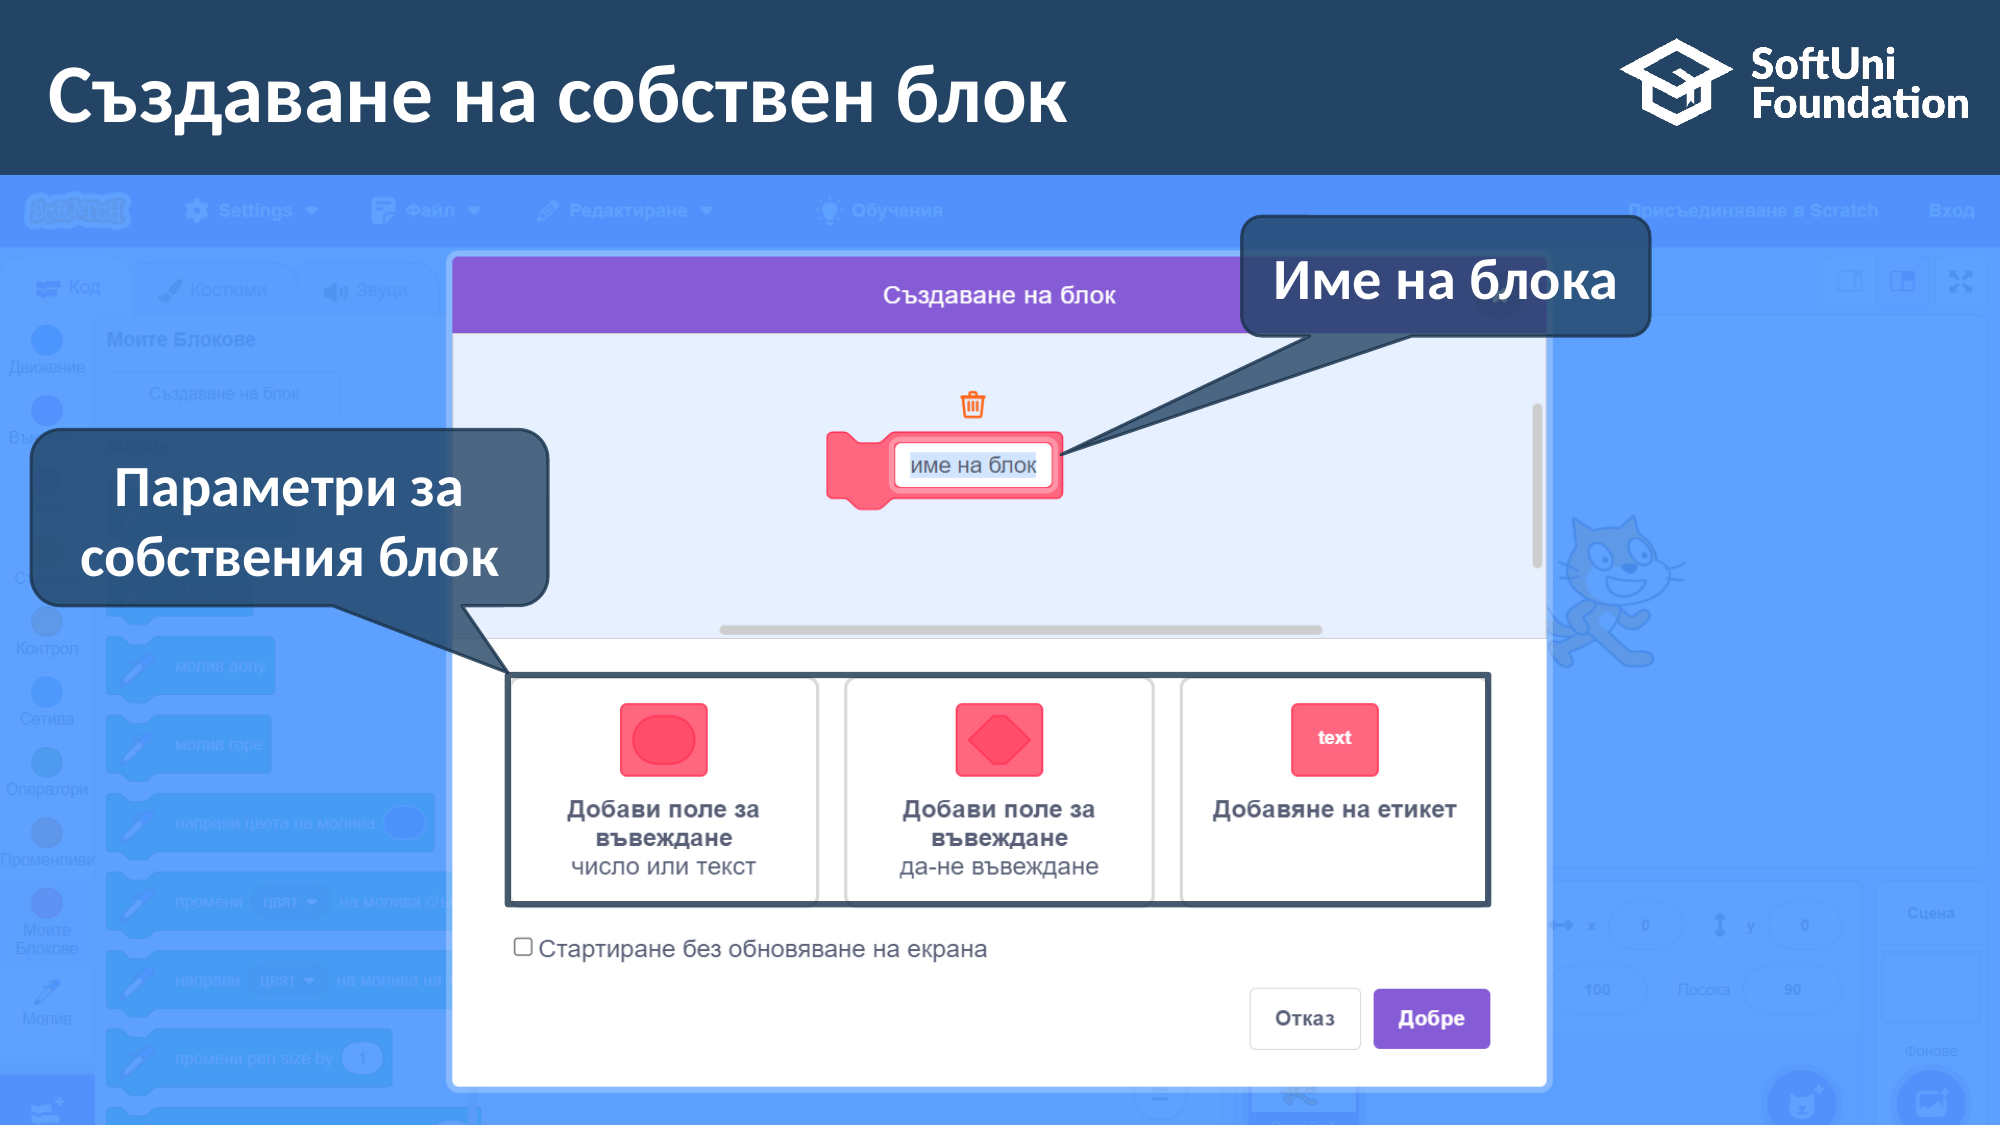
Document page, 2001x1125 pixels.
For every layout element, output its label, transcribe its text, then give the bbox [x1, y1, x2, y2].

picture [0, 175, 2000, 1125]
picture [1619, 38, 1968, 126]
title Създаване на собствен блок [31, 16, 1591, 162]
